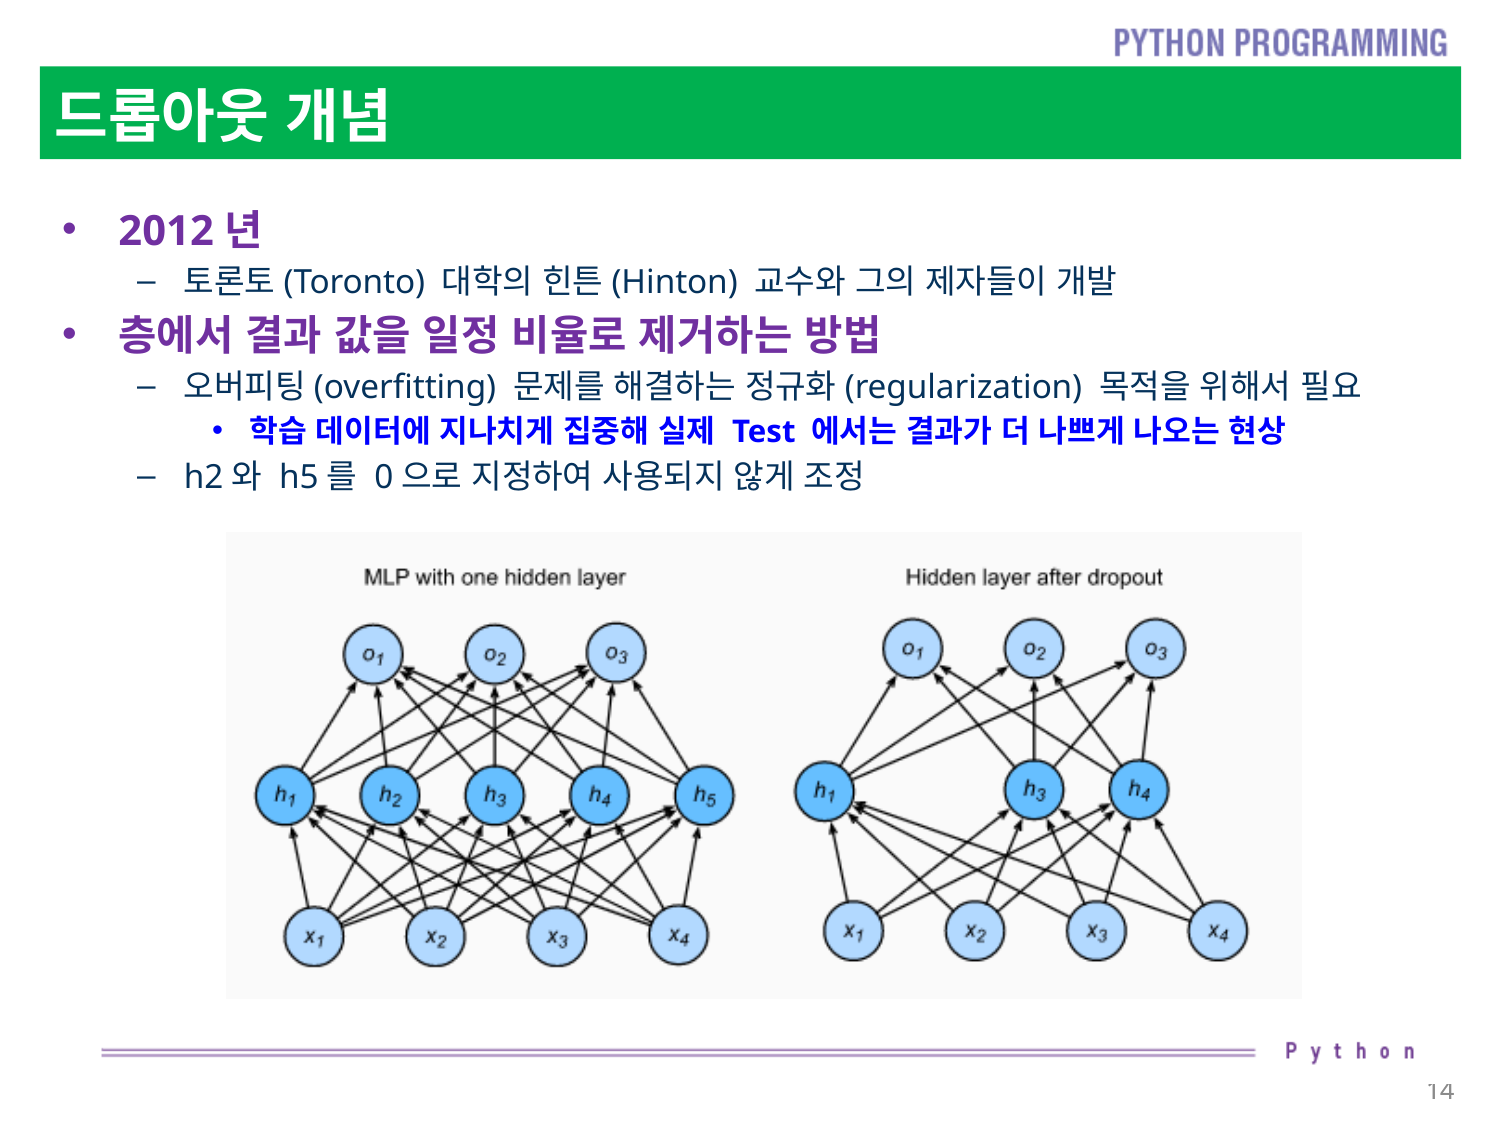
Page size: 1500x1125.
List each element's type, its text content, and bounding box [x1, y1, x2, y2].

slide_number 14 [1119, 1071, 1470, 1112]
picture [225, 532, 1303, 999]
picture [1106, 13, 1462, 66]
title 드롭아웃 개념 [39, 76, 1444, 152]
picture [18, 1020, 1483, 1084]
list 2012년 토론토(Toronto) 대학의 힌튼(Hinton) 교수와 그의 제자들이 개발 층에서 결과 값을 일정 비율로 제거하는 방법 오버피팅(overfitting) 문제를 해결하는 정규화(regularization) 목적을 위해서 필요 학습 데이터에 지나치게 집중해 실제 Test 에서는 결과가 더 나쁘게 나오는 현상 h2와 h5를 0으로 지정하여 사용되지 않게 조정 [47, 195, 1459, 1041]
